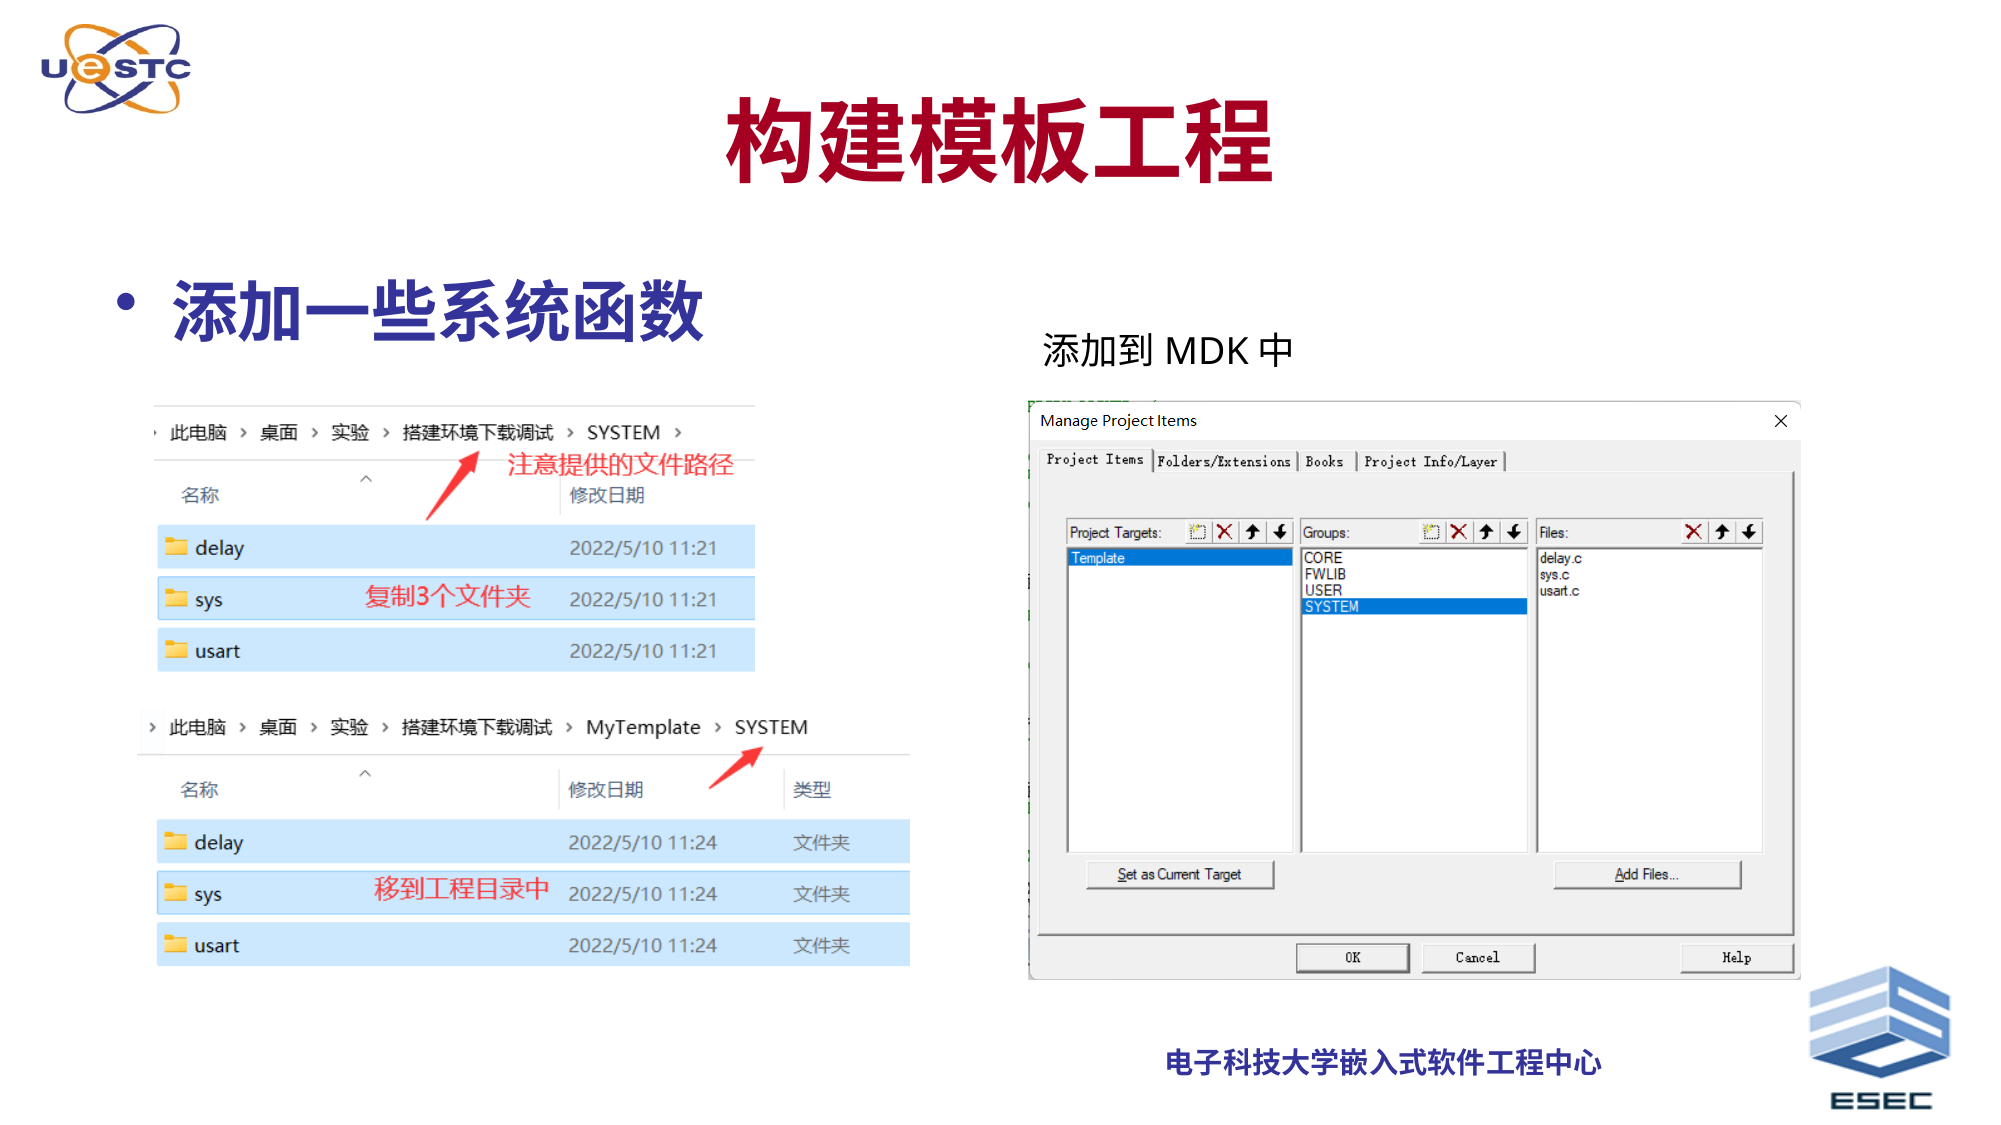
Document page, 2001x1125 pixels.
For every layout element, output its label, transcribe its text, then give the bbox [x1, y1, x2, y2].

picture [137, 709, 911, 980]
picture [1027, 400, 1801, 980]
list 添加一些系统函数 [99, 262, 1901, 1006]
picture [154, 403, 755, 674]
picture [33, 24, 200, 116]
title 构建模板工程 [99, 44, 1901, 233]
text_box 添加到MDK中 [1027, 319, 1327, 380]
picture [1766, 949, 2000, 1125]
